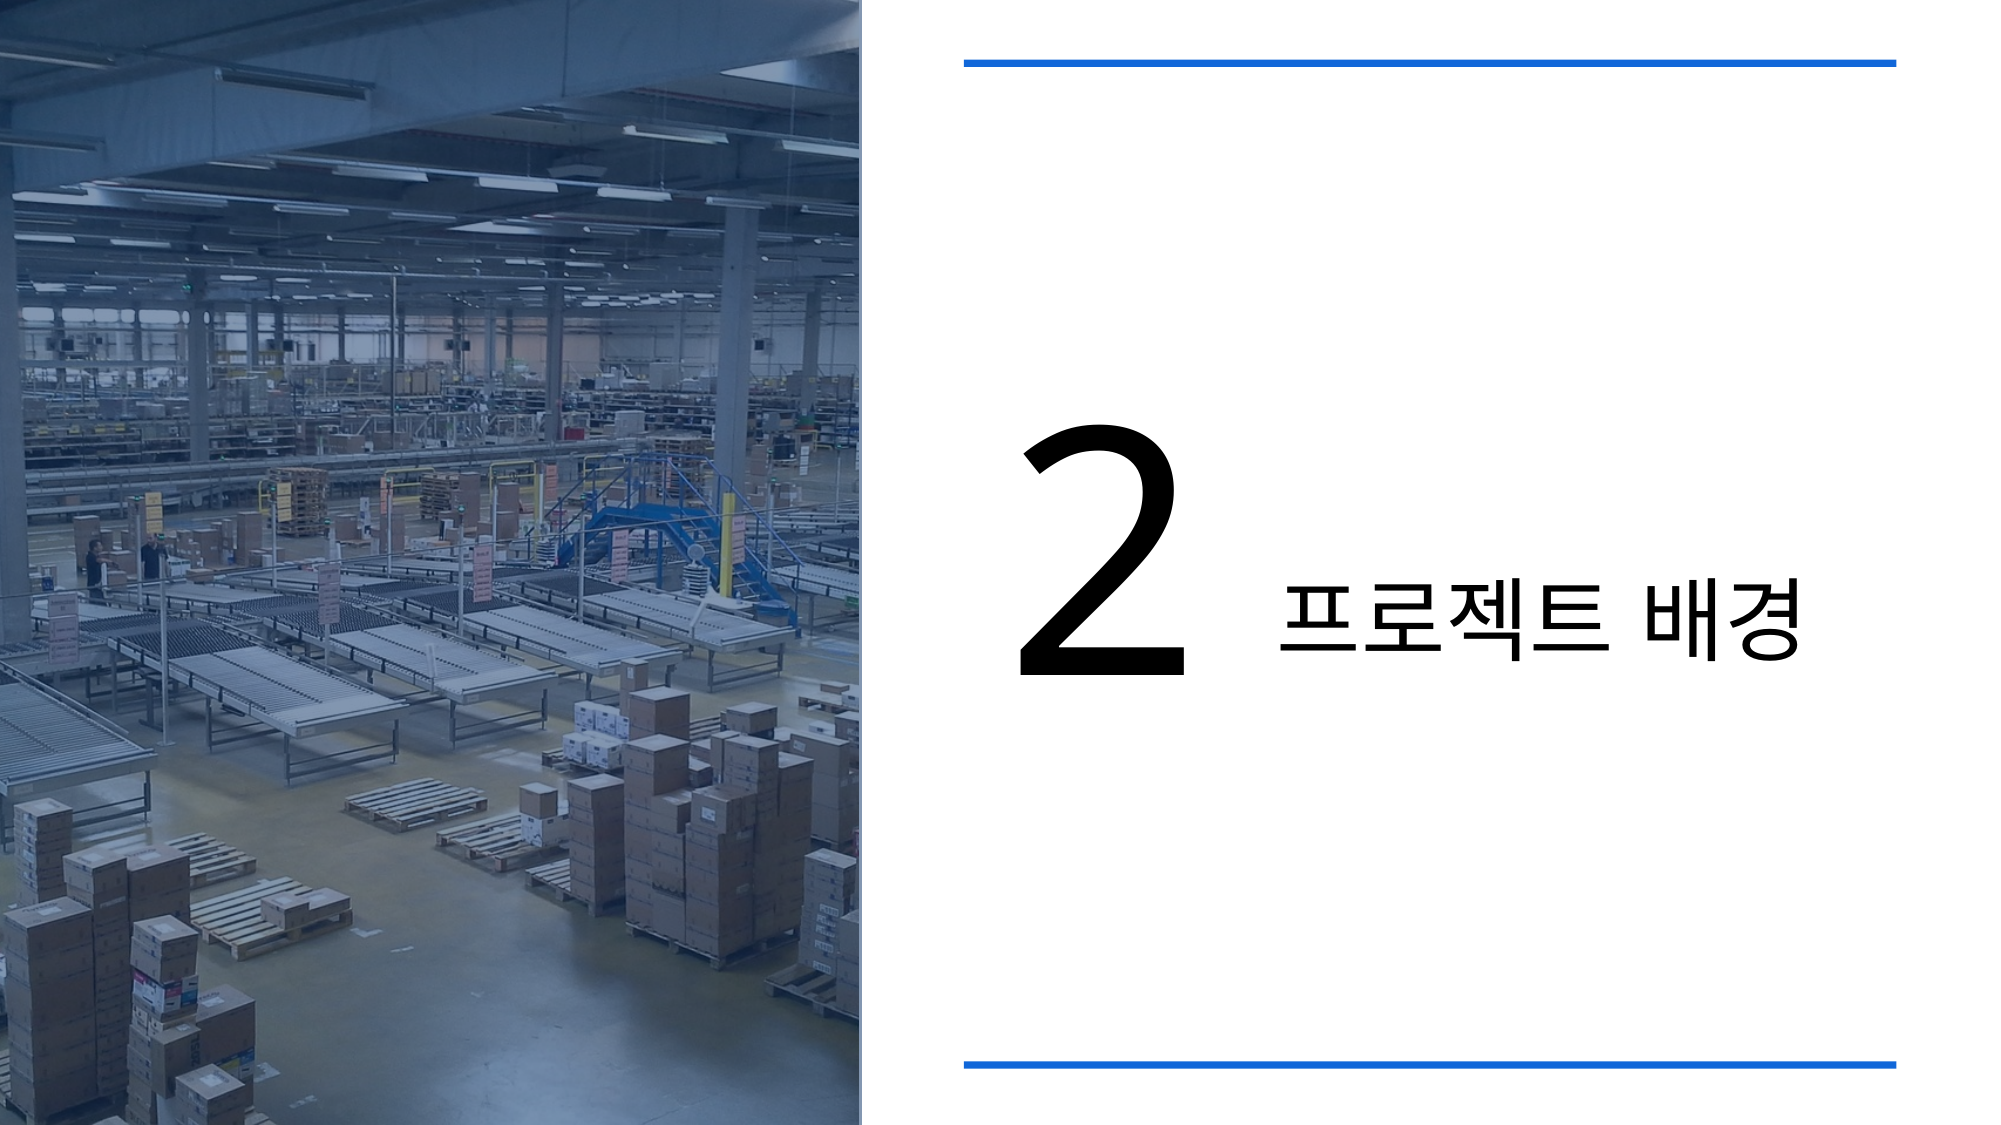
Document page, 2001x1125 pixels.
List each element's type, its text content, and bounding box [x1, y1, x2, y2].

picture [0, 0, 859, 1125]
text_box 프로젝트 배경 [1276, 562, 2000, 674]
text_box [963, 58, 1897, 68]
text_box [963, 1060, 1897, 1070]
text_box [859, 0, 863, 1125]
text_box 2 [1004, 329, 1165, 745]
